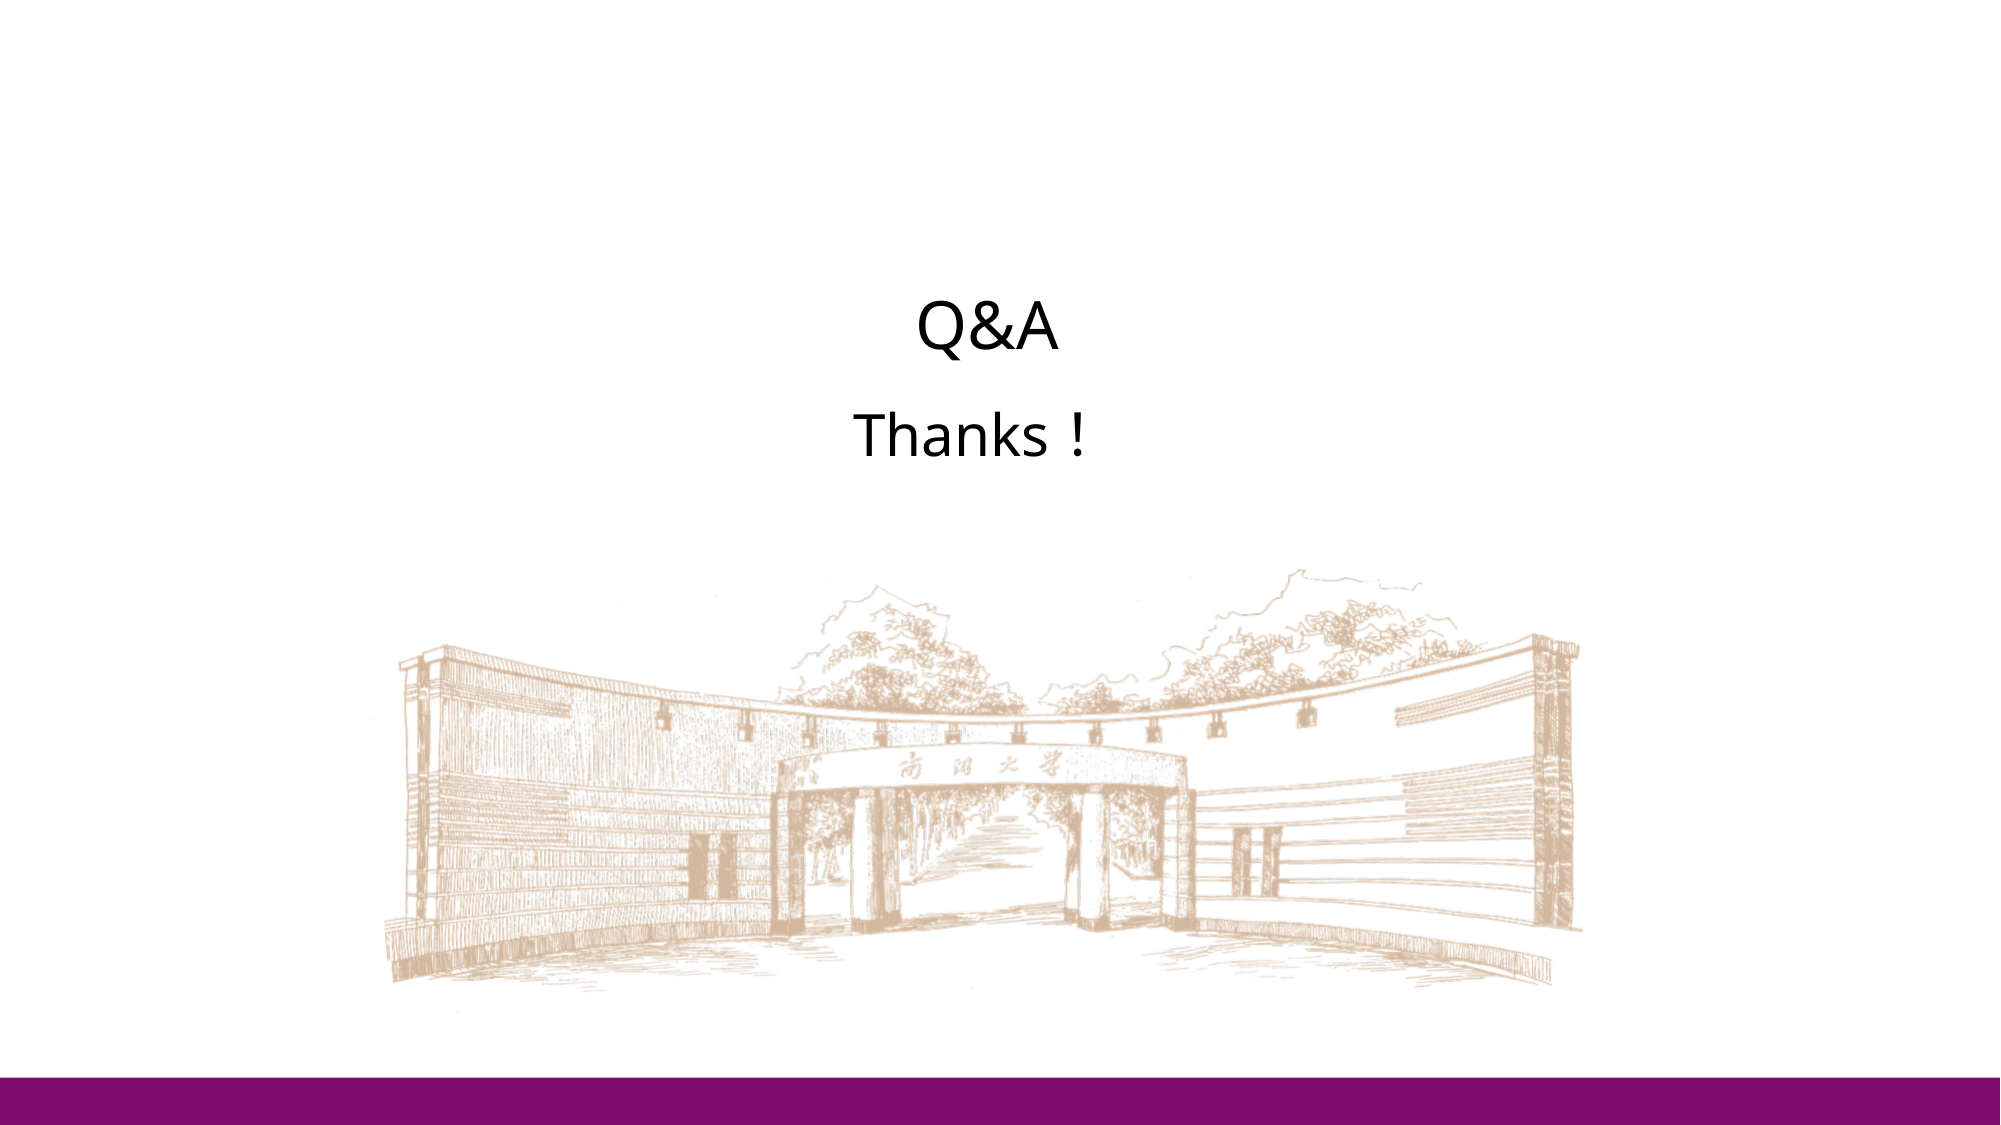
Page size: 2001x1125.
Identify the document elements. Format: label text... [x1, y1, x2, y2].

picture [340, 556, 1635, 1016]
text_box Q&A Thanks！ [836, 235, 1138, 475]
